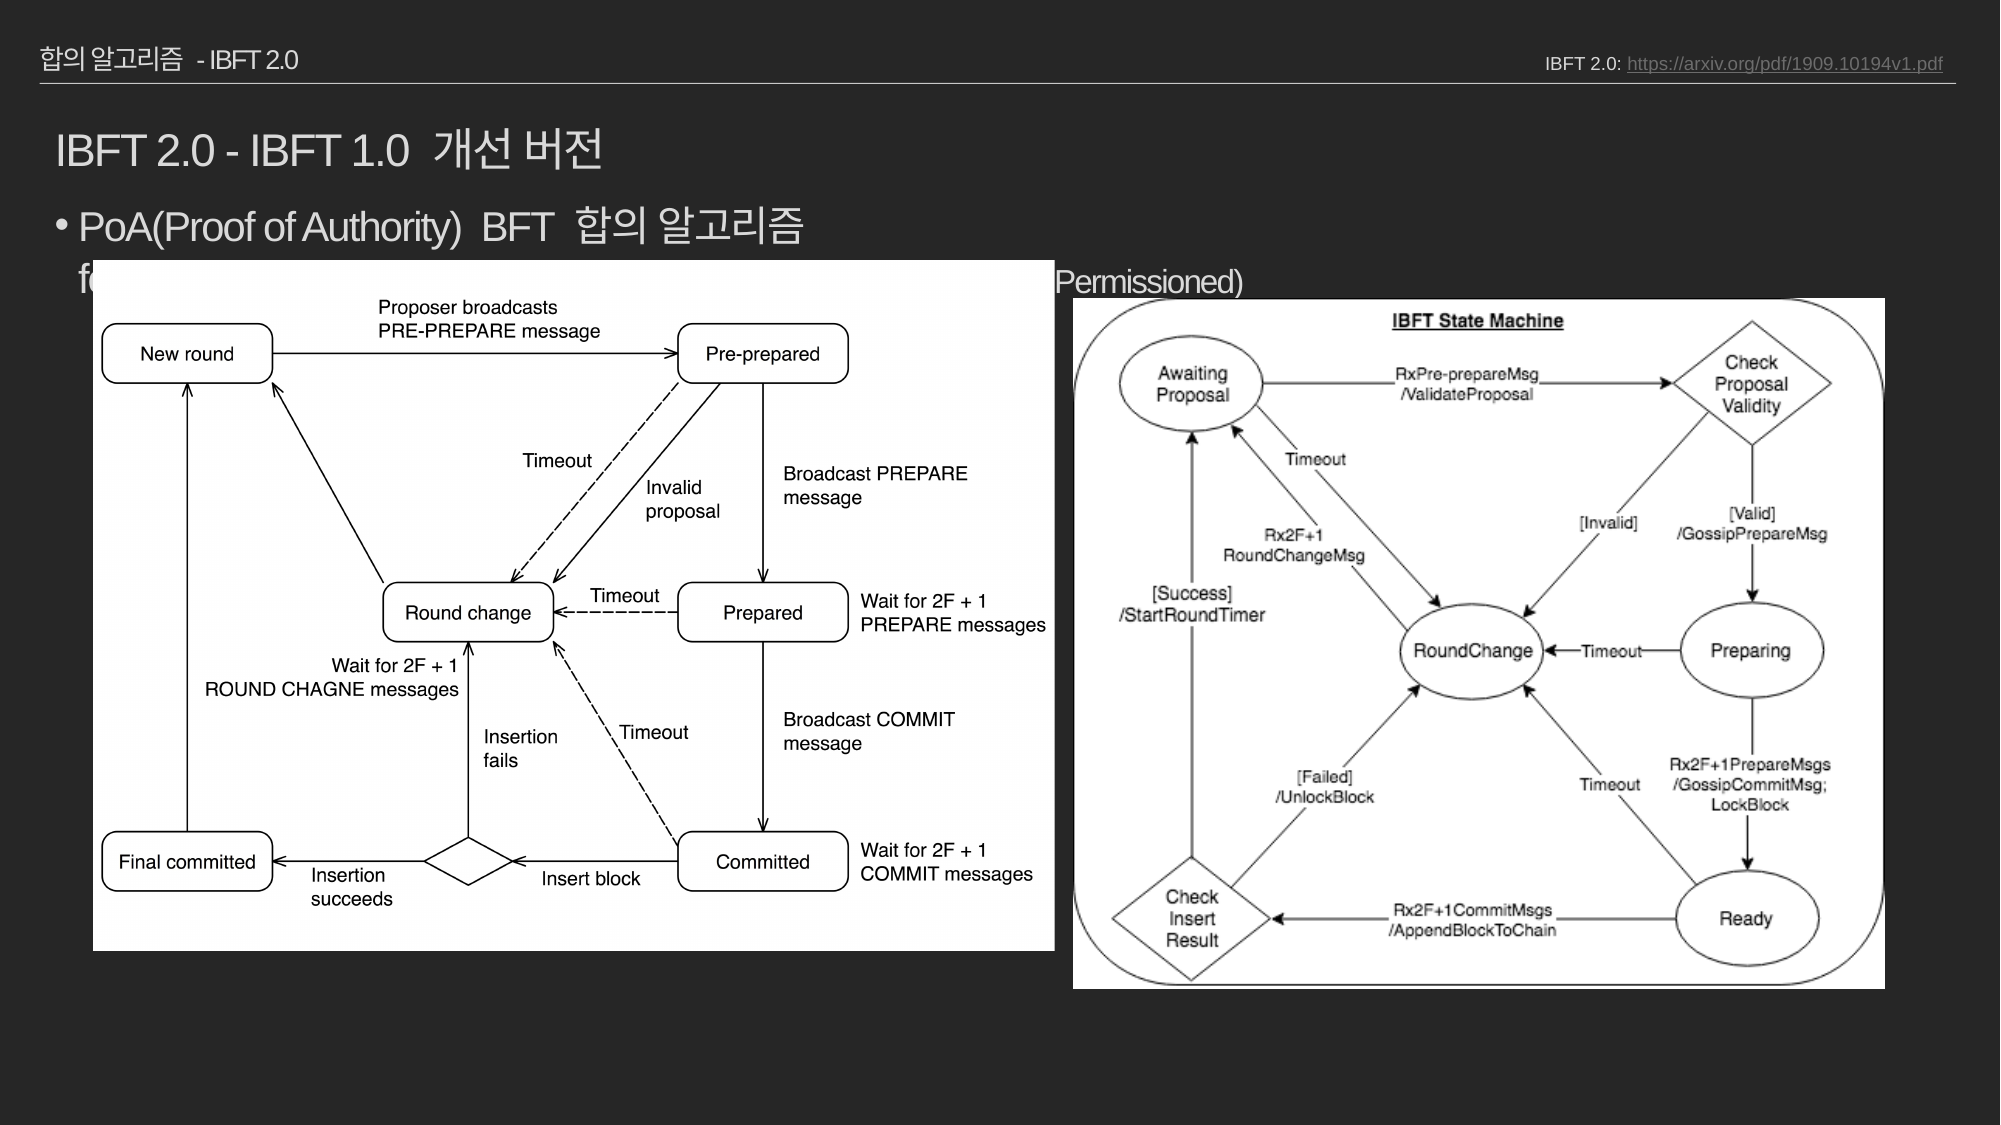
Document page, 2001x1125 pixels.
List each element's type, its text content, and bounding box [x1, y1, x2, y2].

picture [1073, 298, 1885, 989]
list IBFT 2.0 - IBFT 1.0 개선 버전 PoA(Proof of Authority) BFT 합의 알고리즘 for Quorum Blockchain (Ethereum based for enterprise applications, Permissioned) [39, 110, 1957, 1100]
text_box IBFT 2.0: https://arxiv.org/pdf/1909.10194v1.pdf [1173, 44, 1958, 82]
picture [93, 260, 1055, 951]
title 합의 알고리즘 - IBFT 2.0 [39, 31, 1961, 84]
